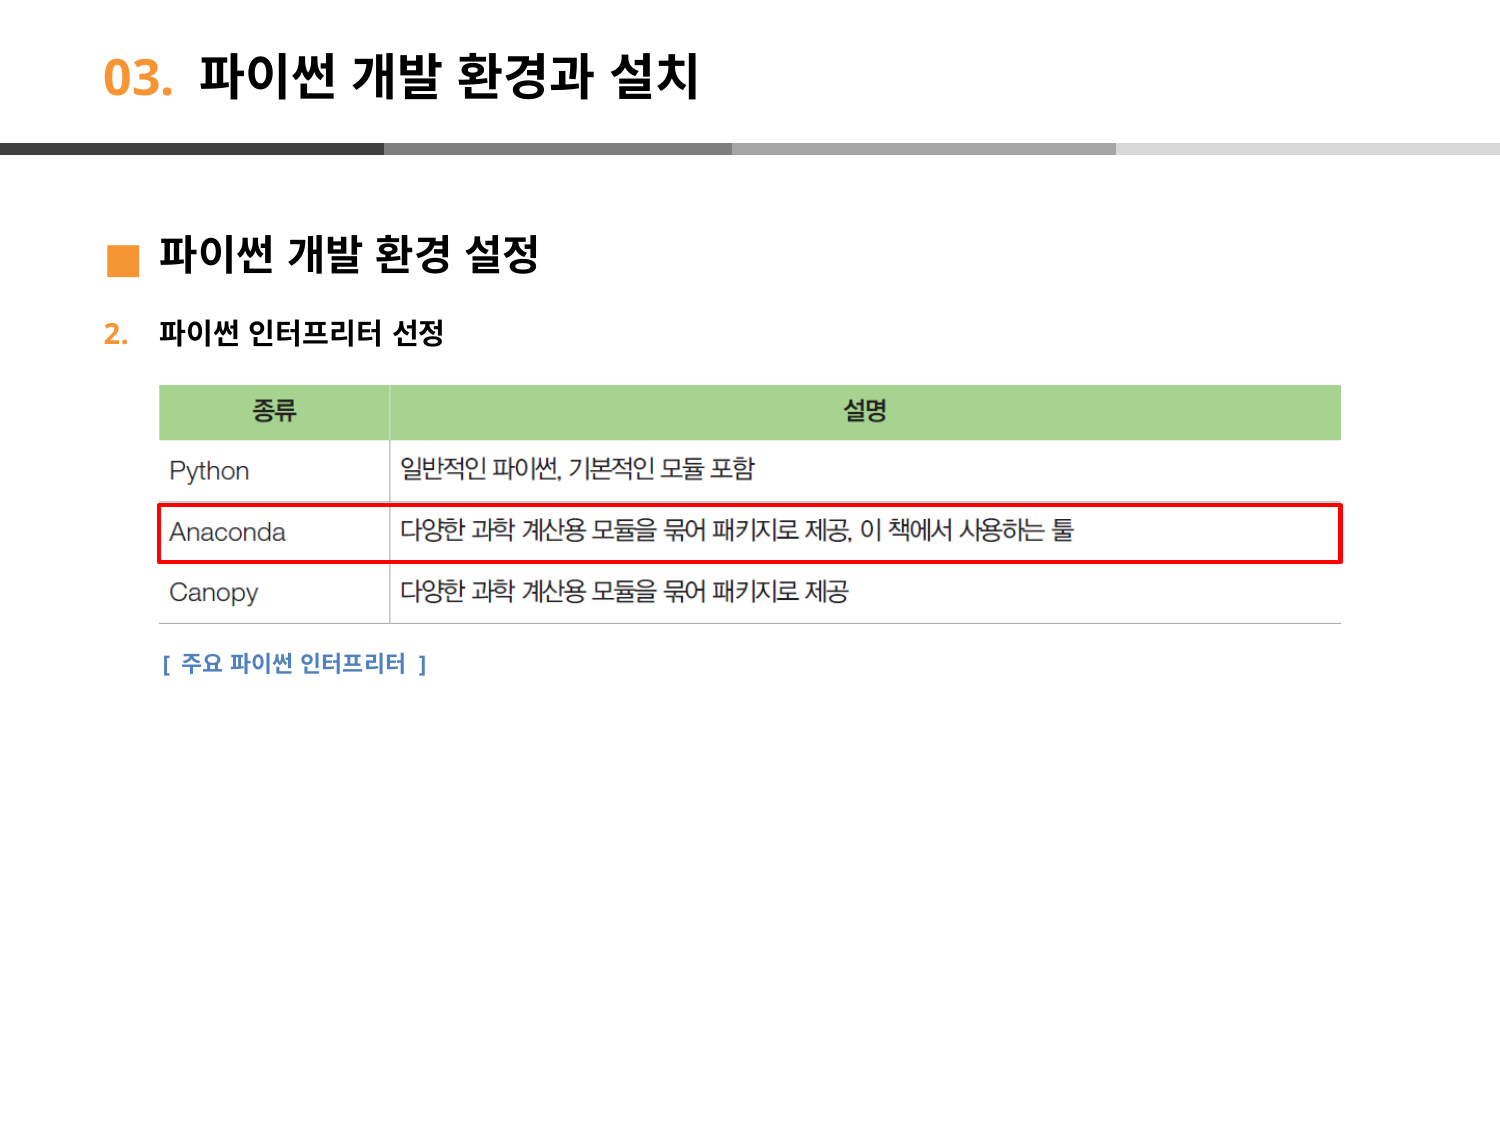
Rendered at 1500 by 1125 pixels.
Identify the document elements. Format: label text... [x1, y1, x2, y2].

text_box [ 주요 파이썬 인터프리터 ] [147, 633, 1022, 693]
text_box 파이썬 인터프리터 선정 [88, 290, 1365, 374]
title 03. 파이썬 개발 환경과 설치 [88, 30, 1211, 121]
picture [159, 385, 1341, 626]
list 파이썬 개발 환경 설정 [88, 196, 1436, 279]
